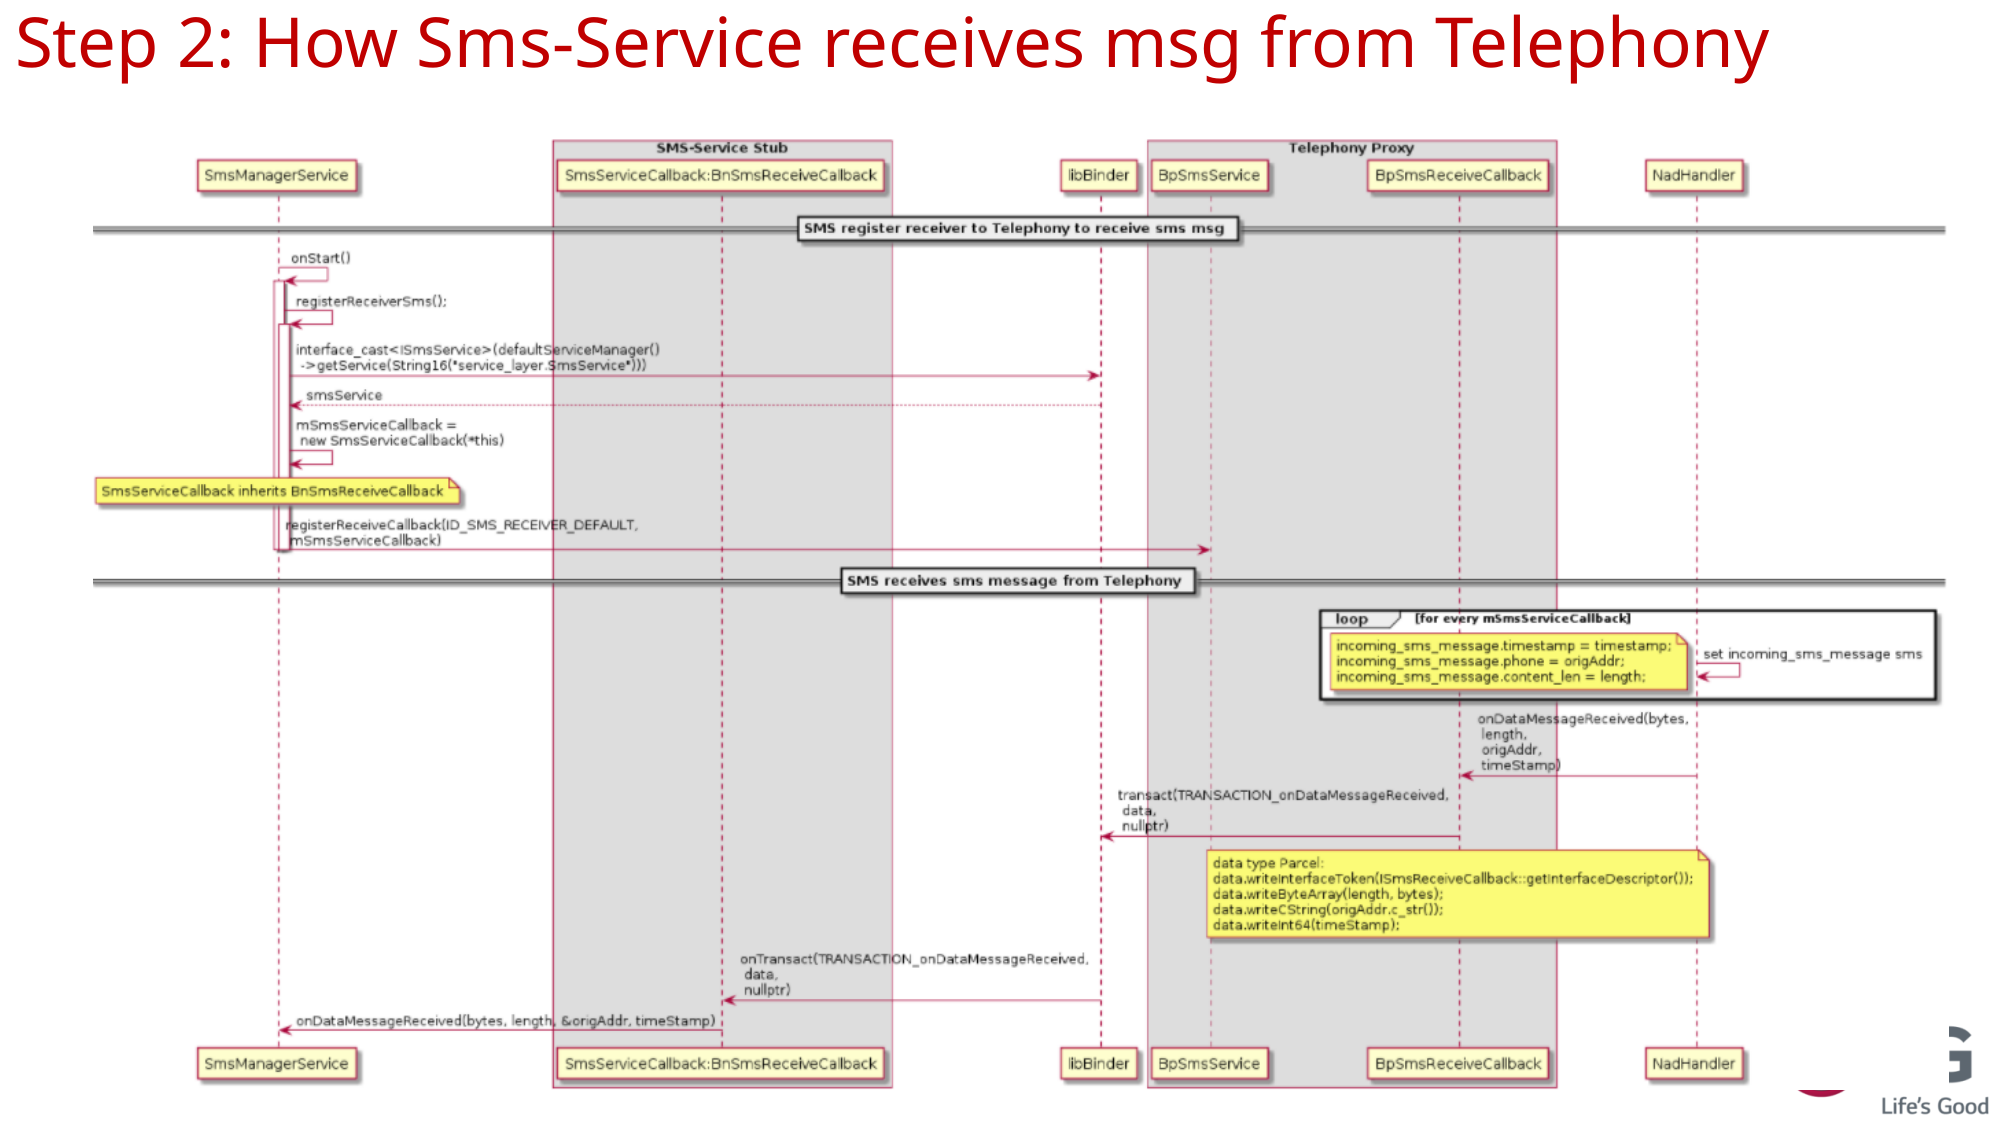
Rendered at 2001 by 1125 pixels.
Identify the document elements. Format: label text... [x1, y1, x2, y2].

title Step 2: How Sms-Service receives msg from Telephony [0, 0, 2000, 90]
picture [93, 130, 2000, 1125]
